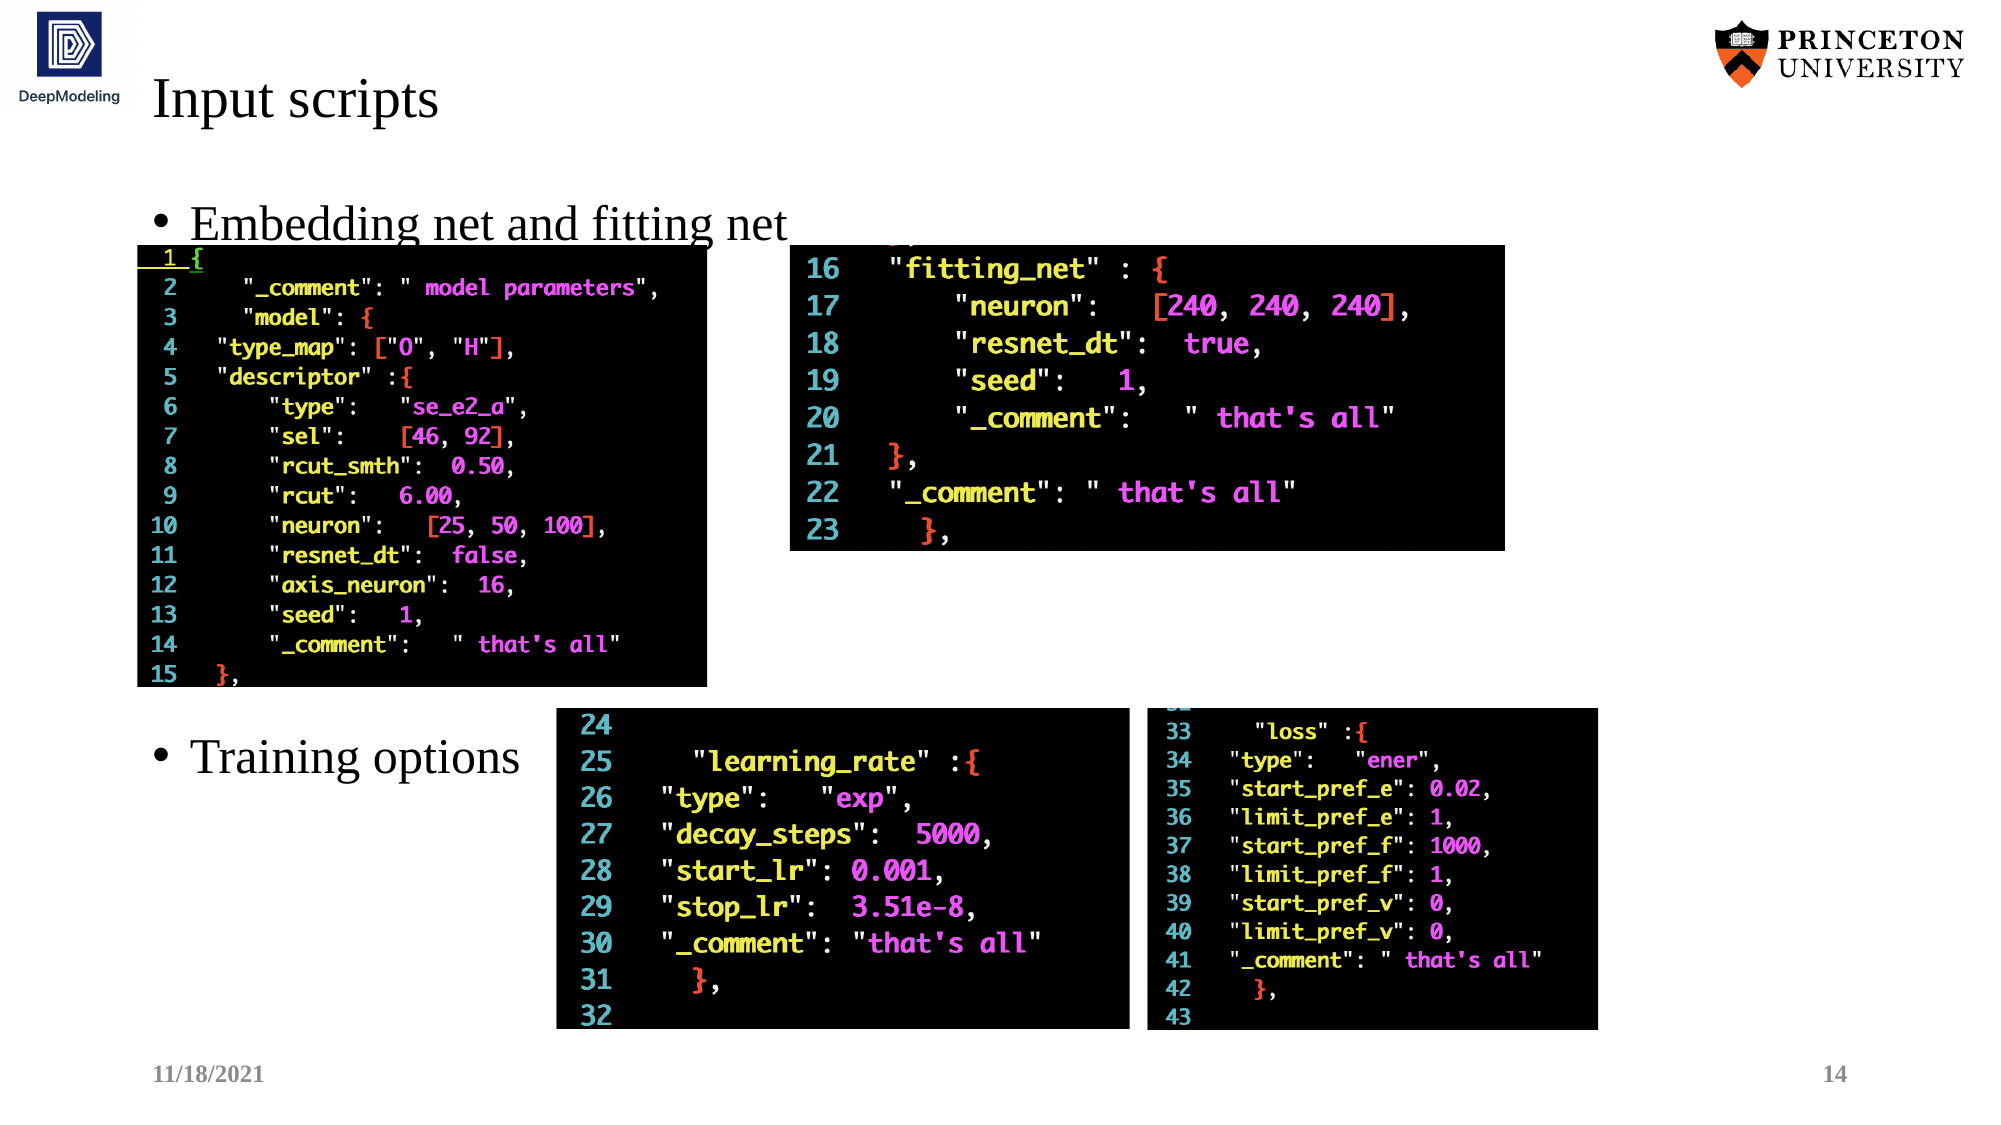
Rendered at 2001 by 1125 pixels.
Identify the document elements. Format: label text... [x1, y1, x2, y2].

picture [1147, 708, 1599, 1030]
picture [137, 245, 708, 688]
slide_number 14 [1412, 1042, 1863, 1103]
list Embedding net and fitting net Training options [137, 152, 1863, 1014]
title Input scripts [137, 59, 1863, 138]
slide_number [137, 1042, 588, 1103]
picture [789, 245, 1505, 551]
picture [0, 0, 138, 112]
picture [556, 708, 1130, 1029]
picture [1688, 0, 2000, 112]
